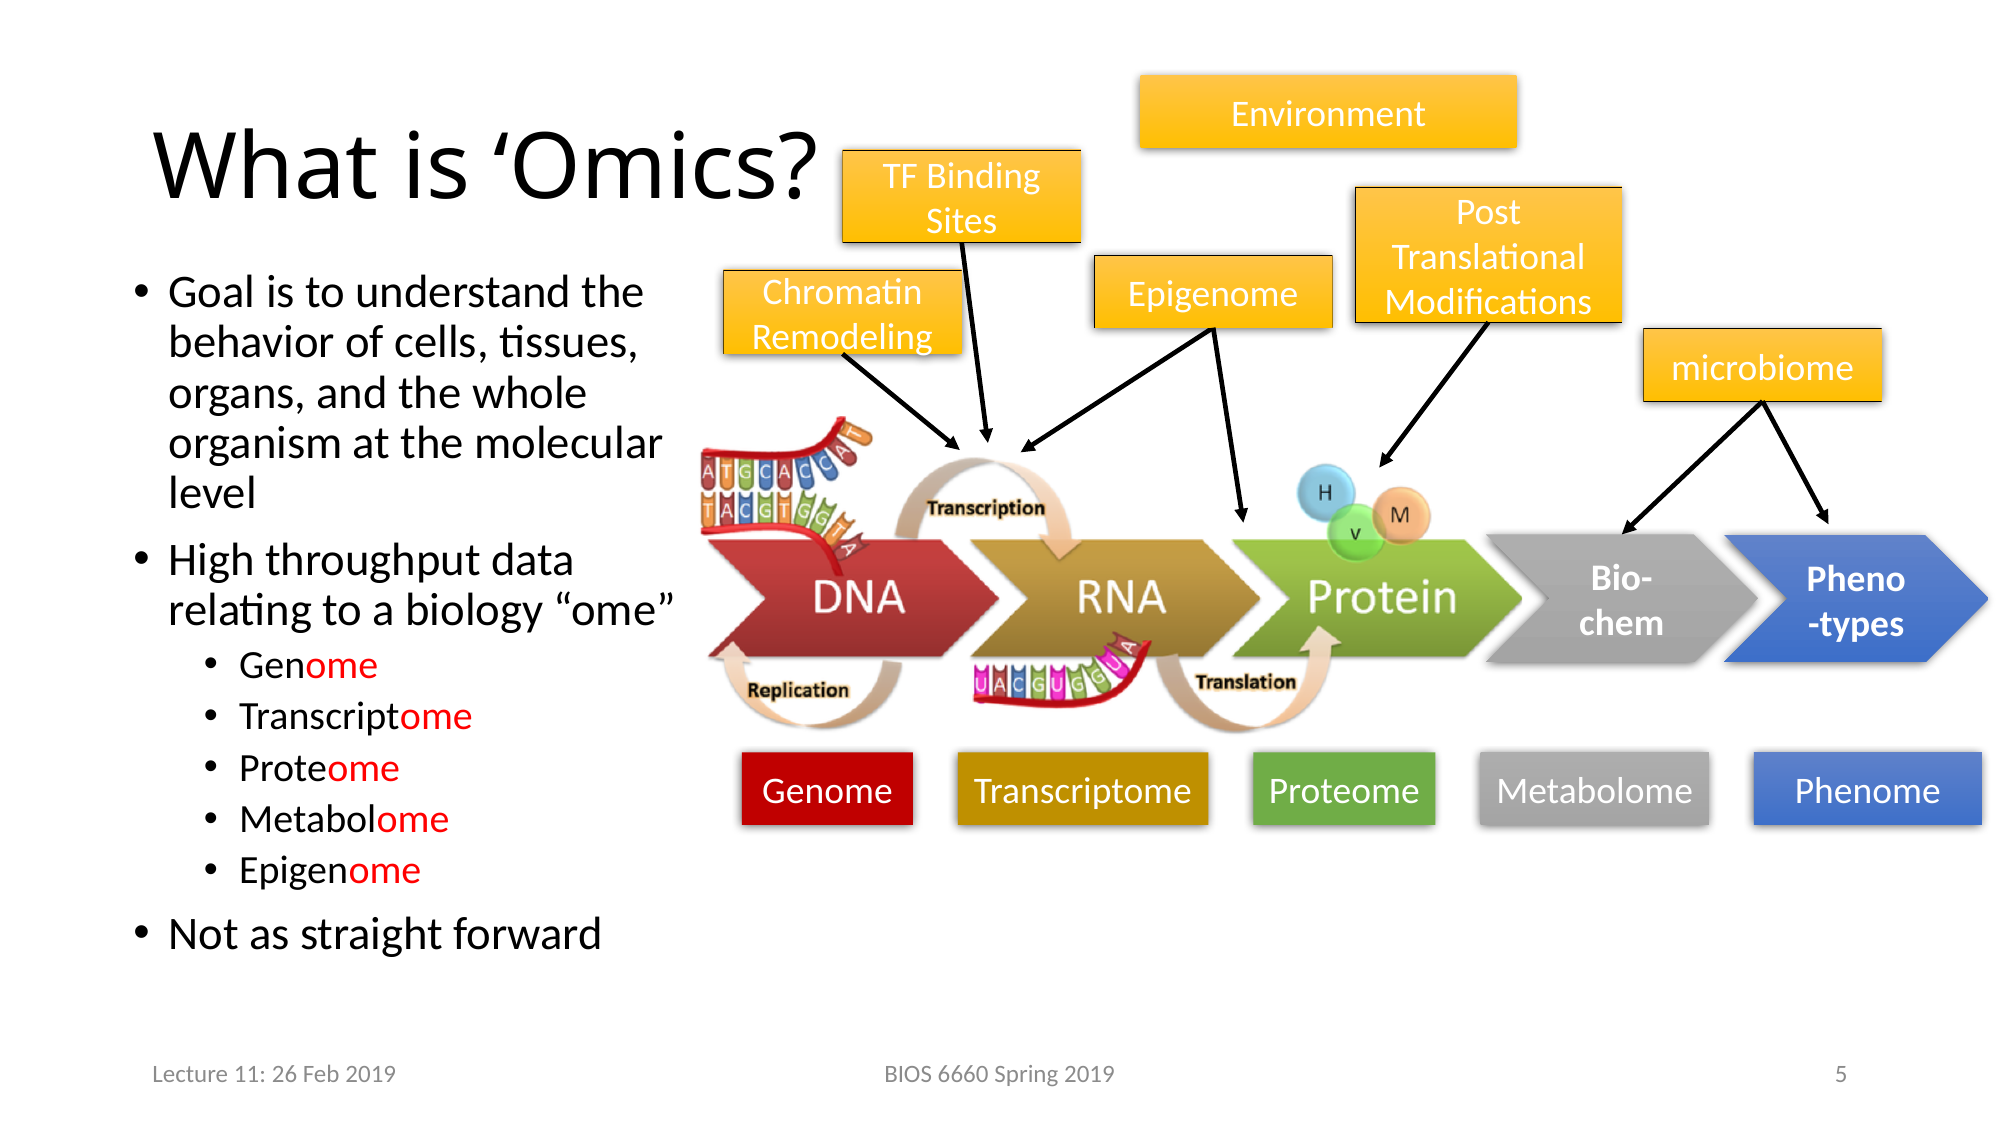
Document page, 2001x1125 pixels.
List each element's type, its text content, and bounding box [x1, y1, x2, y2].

text_box Transcriptome [957, 752, 1209, 825]
slide_number 5 [1412, 1042, 1863, 1103]
text_box Epigenome [1094, 254, 1333, 328]
text_box Environment [1140, 75, 1517, 148]
text_box Post Translational Modifications [1355, 186, 1622, 323]
title What is ‘Omics? [137, 59, 1863, 278]
footer BIOS 6660 Spring 2019 [662, 1042, 1338, 1103]
text_box Pheno-types [1723, 534, 1989, 663]
text_box Phenome [1753, 752, 1982, 825]
text_box Genome [741, 752, 913, 825]
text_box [961, 242, 988, 443]
picture [689, 416, 1523, 741]
text_box Proteome [1253, 752, 1436, 825]
text_box Chromatin Remodeling [723, 269, 961, 354]
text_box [1379, 322, 1489, 468]
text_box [1763, 401, 1829, 525]
text_box Bio-chem [1523, 534, 1758, 663]
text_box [842, 353, 960, 450]
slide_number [137, 1042, 588, 1103]
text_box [1213, 327, 1244, 523]
text_box Metabolome [1480, 752, 1709, 825]
text_box TF Binding Sites [842, 149, 1081, 243]
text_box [1589, 401, 1763, 535]
list Goal is to understand the behavior of cells, tissues, organs, and the whole organism at the molecular level High throughput data relating to a biology “ome” Genome Transcriptome Proteome Metabolome Epigenome Not as straight forward [118, 260, 719, 974]
text_box microbiome [1643, 328, 1882, 402]
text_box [1020, 327, 1213, 453]
